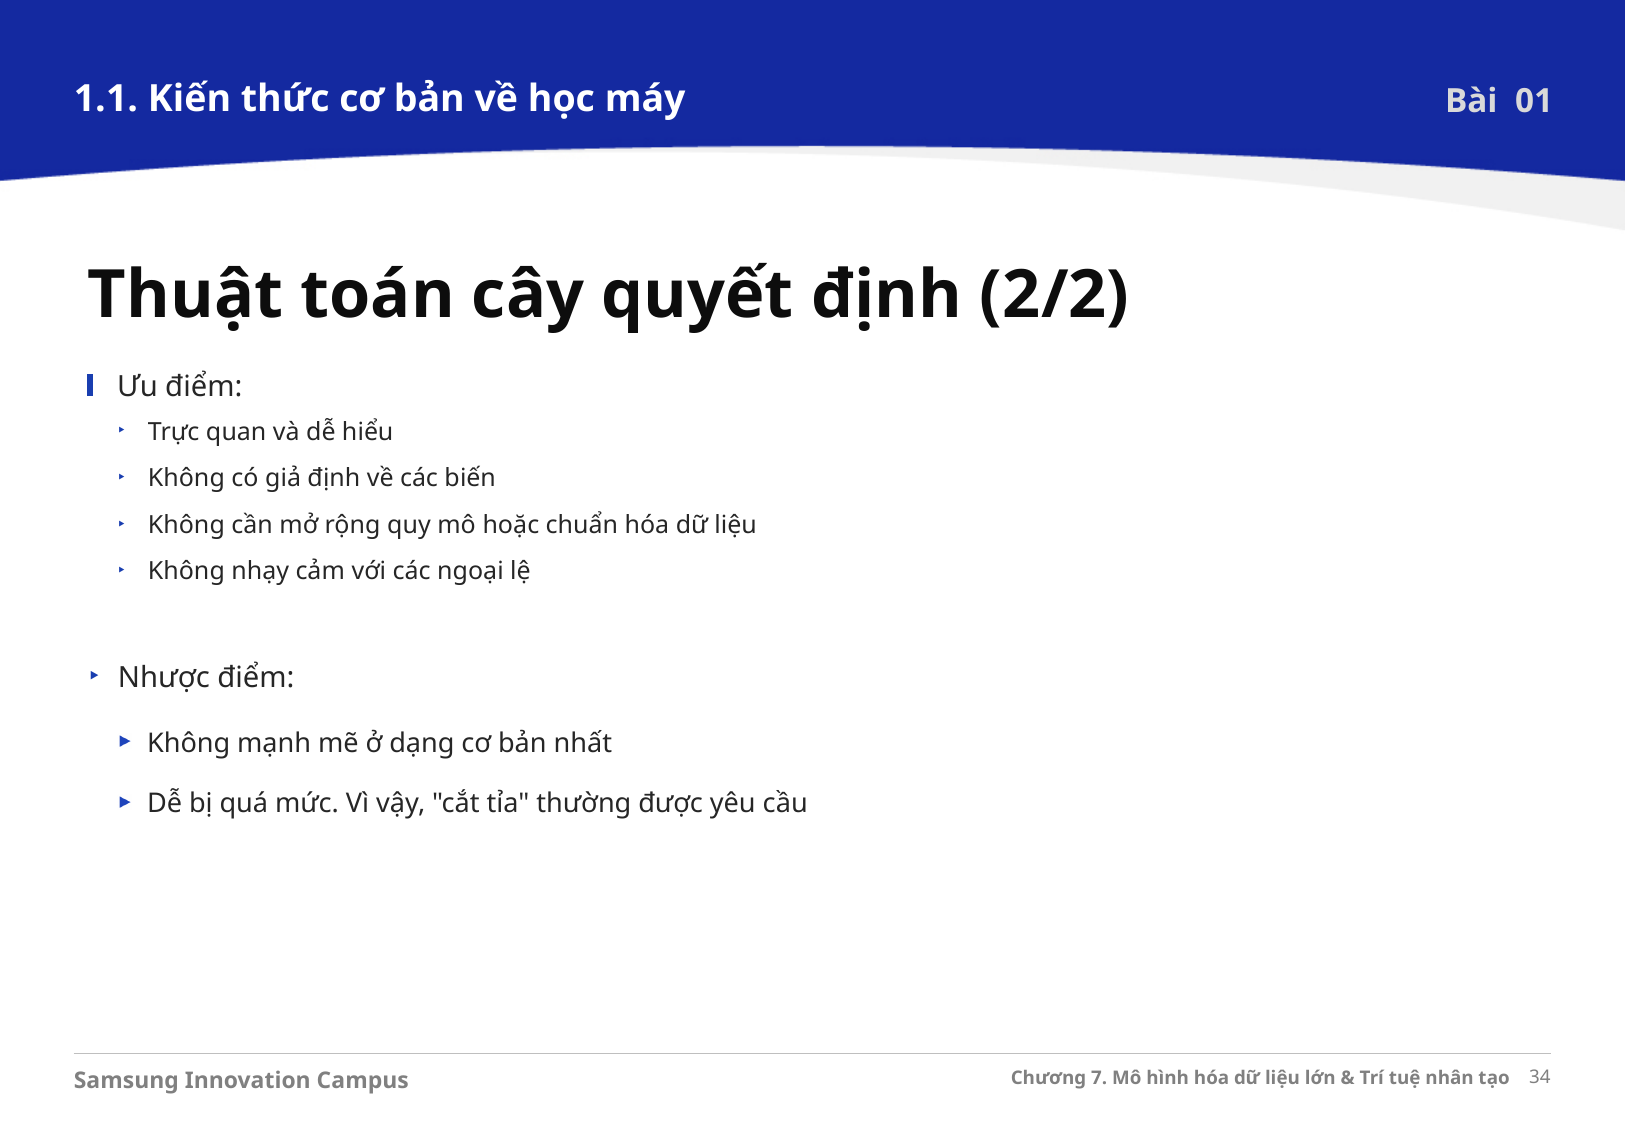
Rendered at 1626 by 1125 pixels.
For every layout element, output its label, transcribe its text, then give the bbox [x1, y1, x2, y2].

list 1.1. Kiến thức cơ bản về học máy [73, 73, 980, 119]
picture [0, 0, 1625, 1125]
list Bài 01 [1423, 79, 1554, 120]
list Ưu điểm: Trực quan và dễ hiểu Không có giả định về các biến Không cần mở rộng quy mô hoặc chuẩn hóa dữ liệu Không nhạy cảm với các ngoại lệ Nhược điểm: Không mạnh mẽ ở dạng cơ bản nhất Dễ bị quá mức. Vì vậy, "cắt tỉa" thường được yêu cầu [87, 365, 1531, 1048]
list Thuật toán cây quyết định (2/2) [87, 249, 1531, 331]
